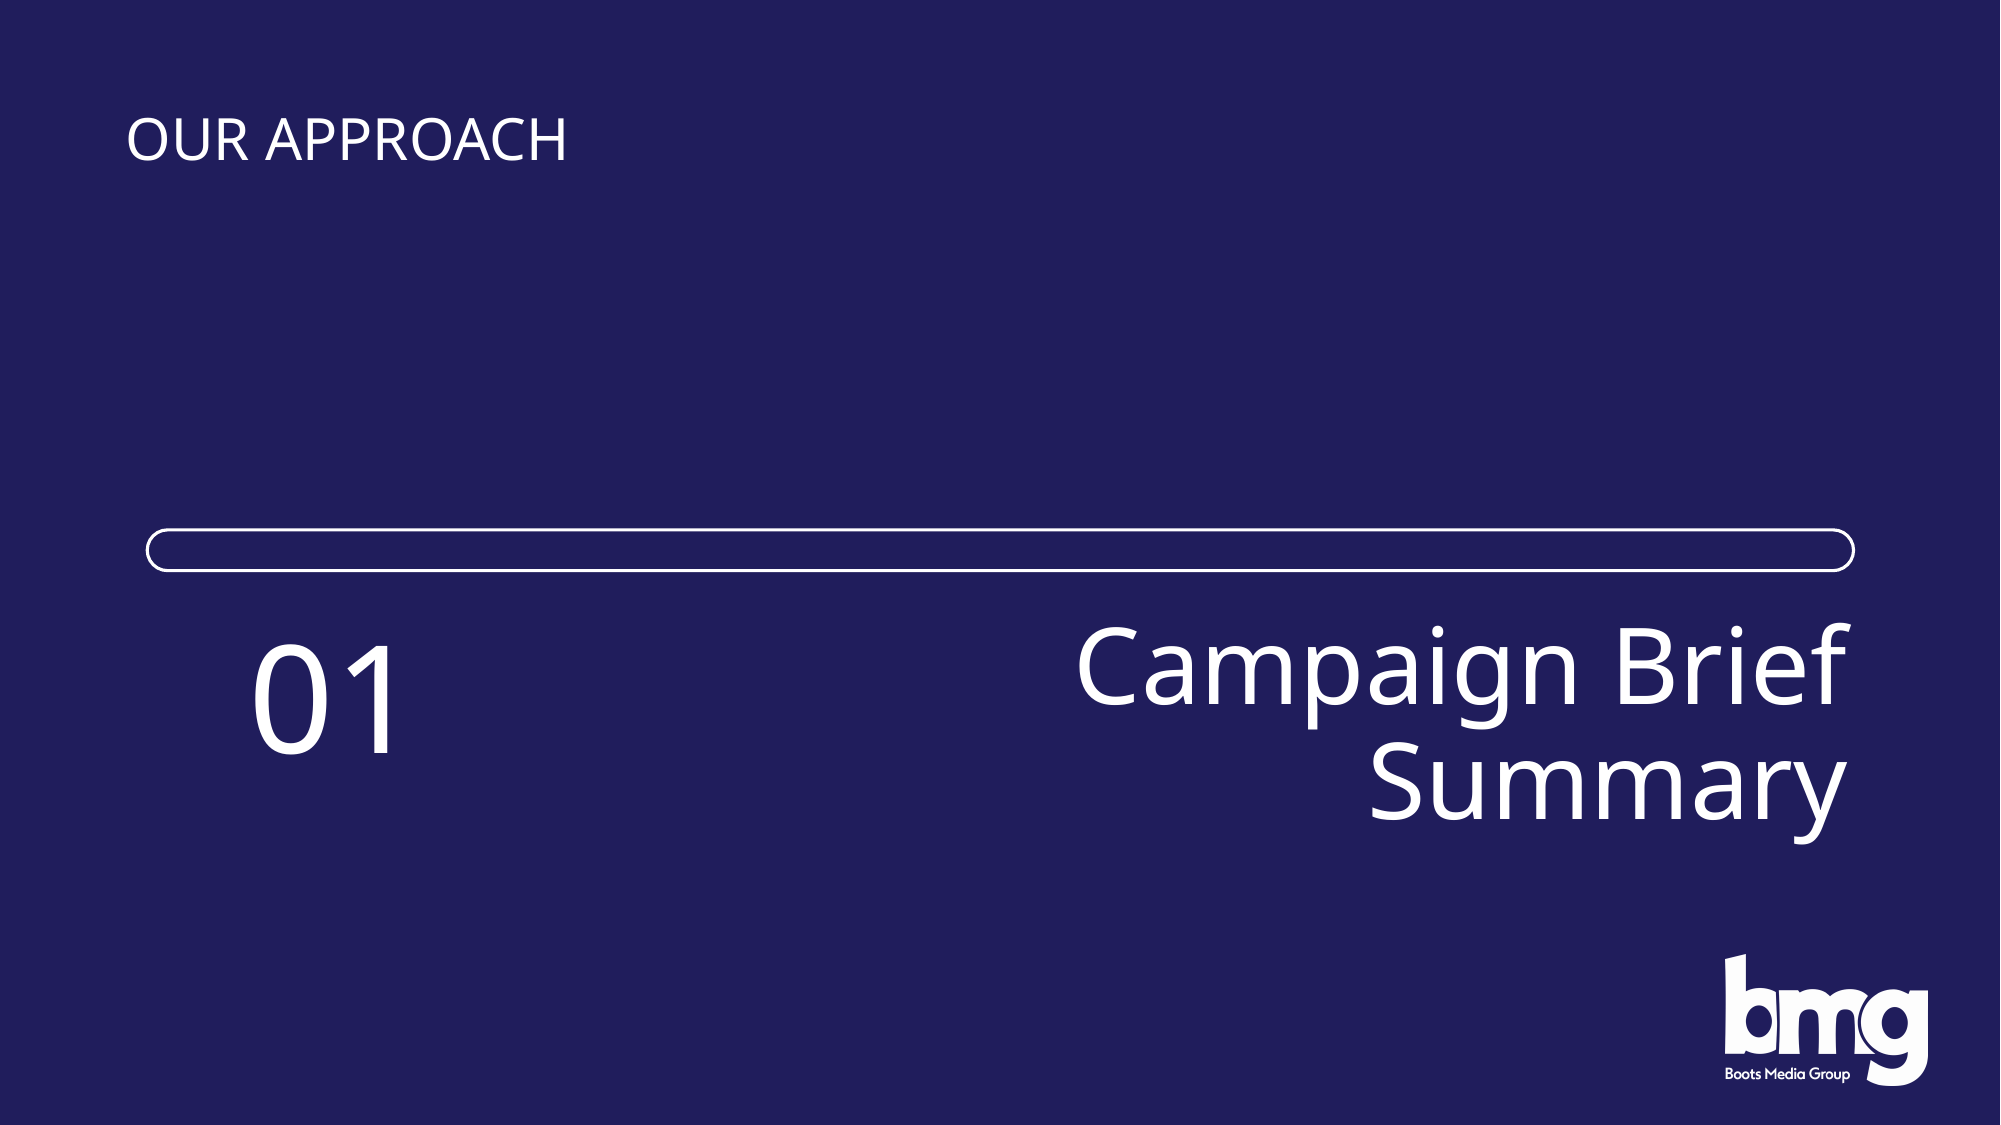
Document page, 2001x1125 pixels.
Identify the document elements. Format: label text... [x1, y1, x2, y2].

title 01 [228, 583, 690, 812]
title Campaign Brief Summary [675, 612, 1848, 843]
picture [1725, 954, 1928, 1086]
list OUR APPROACH [125, 101, 924, 151]
